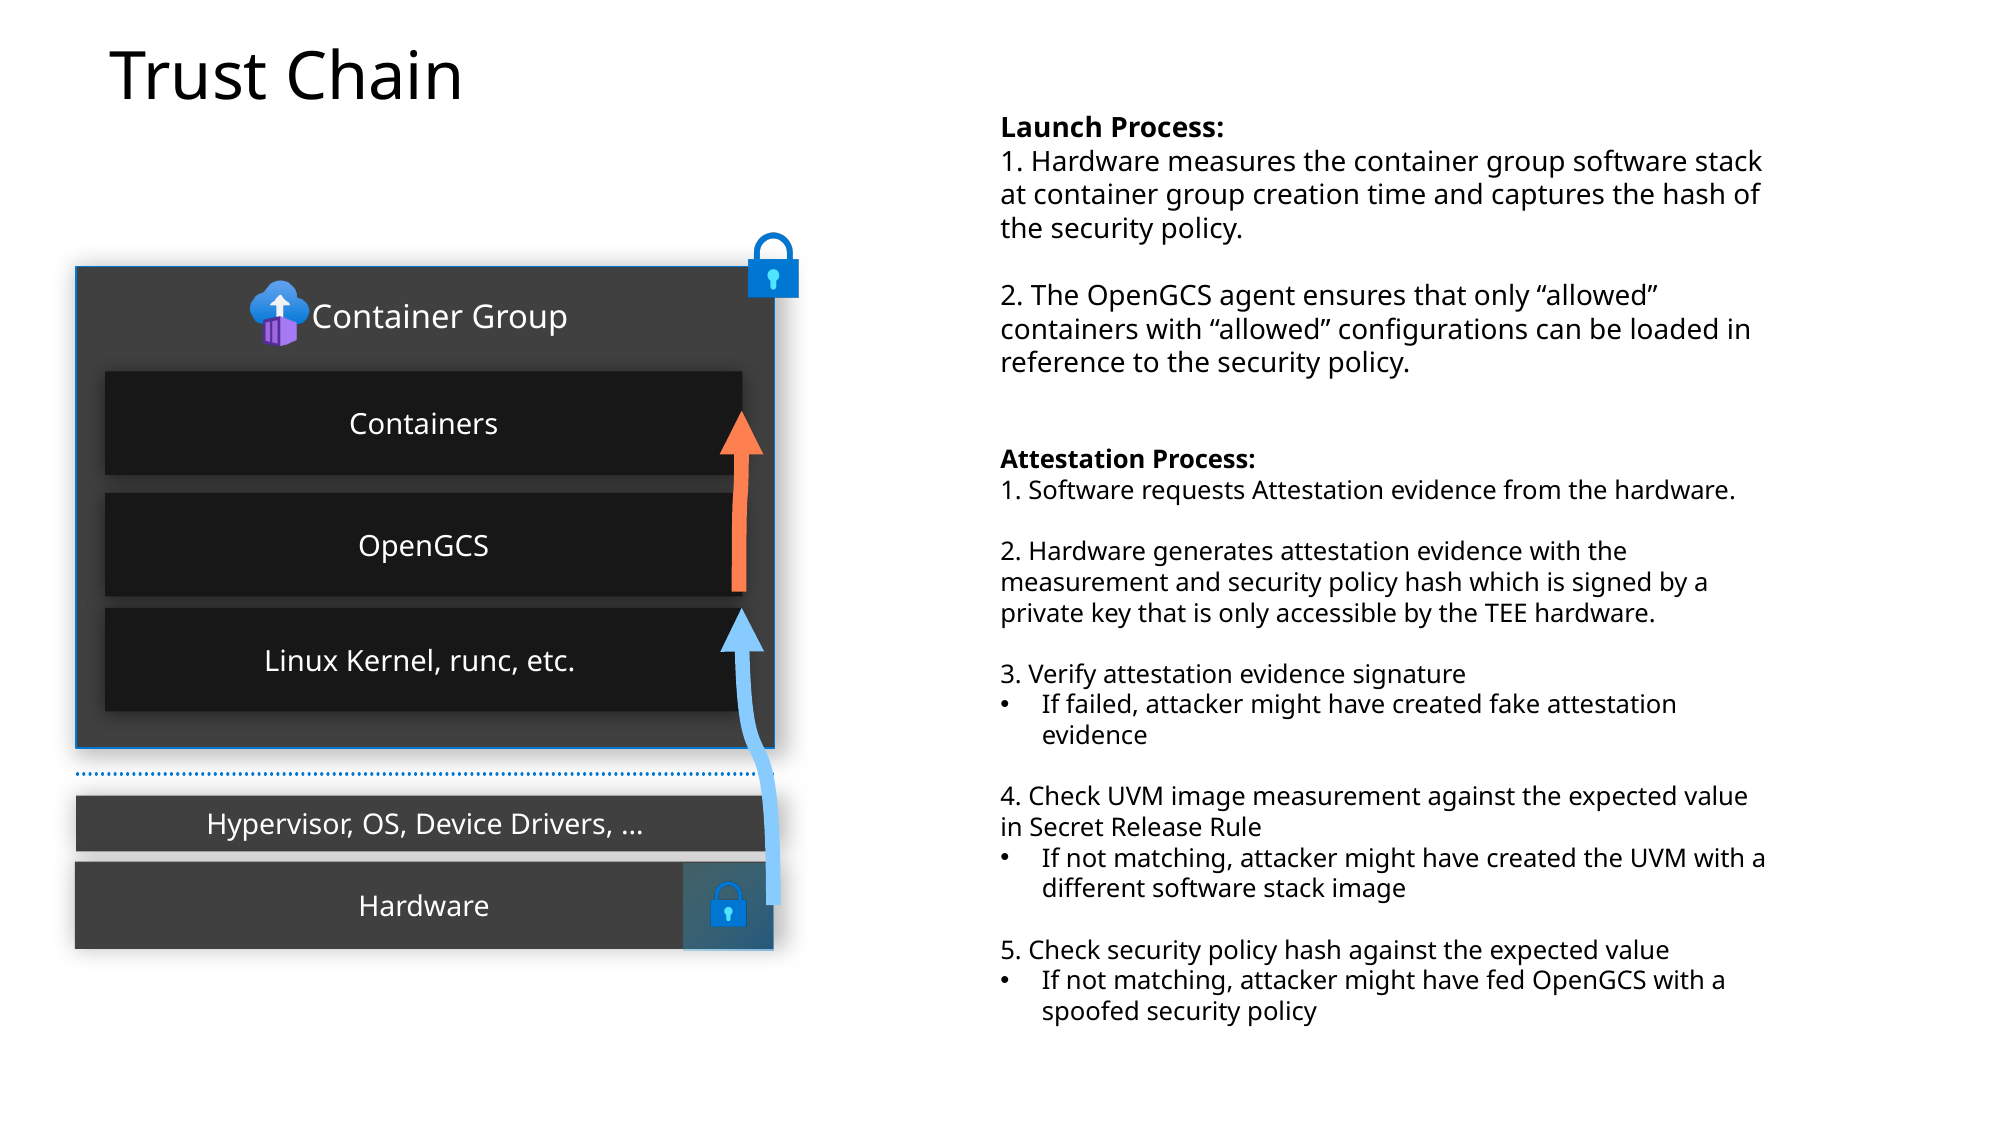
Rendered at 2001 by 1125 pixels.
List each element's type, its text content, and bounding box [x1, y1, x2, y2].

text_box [74, 232, 805, 951]
text_box Attestation Process: 1. Software requests Attestation evidence from the hardware. 2. Hardware generates attestation evidence with the measurement and security policy hash which is signed by a private key that is only accessible by the TEE hardware. 3. Verify attestation evidence signature If failed, attacker might have created fake attestation evidence 4. Check UVM image measurement against the expected value in Secret Release Rule If not matching, attacker might have created the UVM with a different software stack image 5. Check security policy hash against the expected value If not matching, attacker might have fed OpenGCS with a spoofed security policy [985, 435, 1789, 1034]
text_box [741, 607, 774, 906]
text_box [649, 499, 831, 503]
text_box Trust Chain [94, 25, 1890, 120]
text_box Launch Process: 1. Hardware measures the container group software stack at container group creation time and captures the hash of the security policy. 2. The OpenGCS agent ensures that only “allowed” containers with “allowed” configurations can be loaded in reference to the security policy. [985, 120, 1789, 388]
